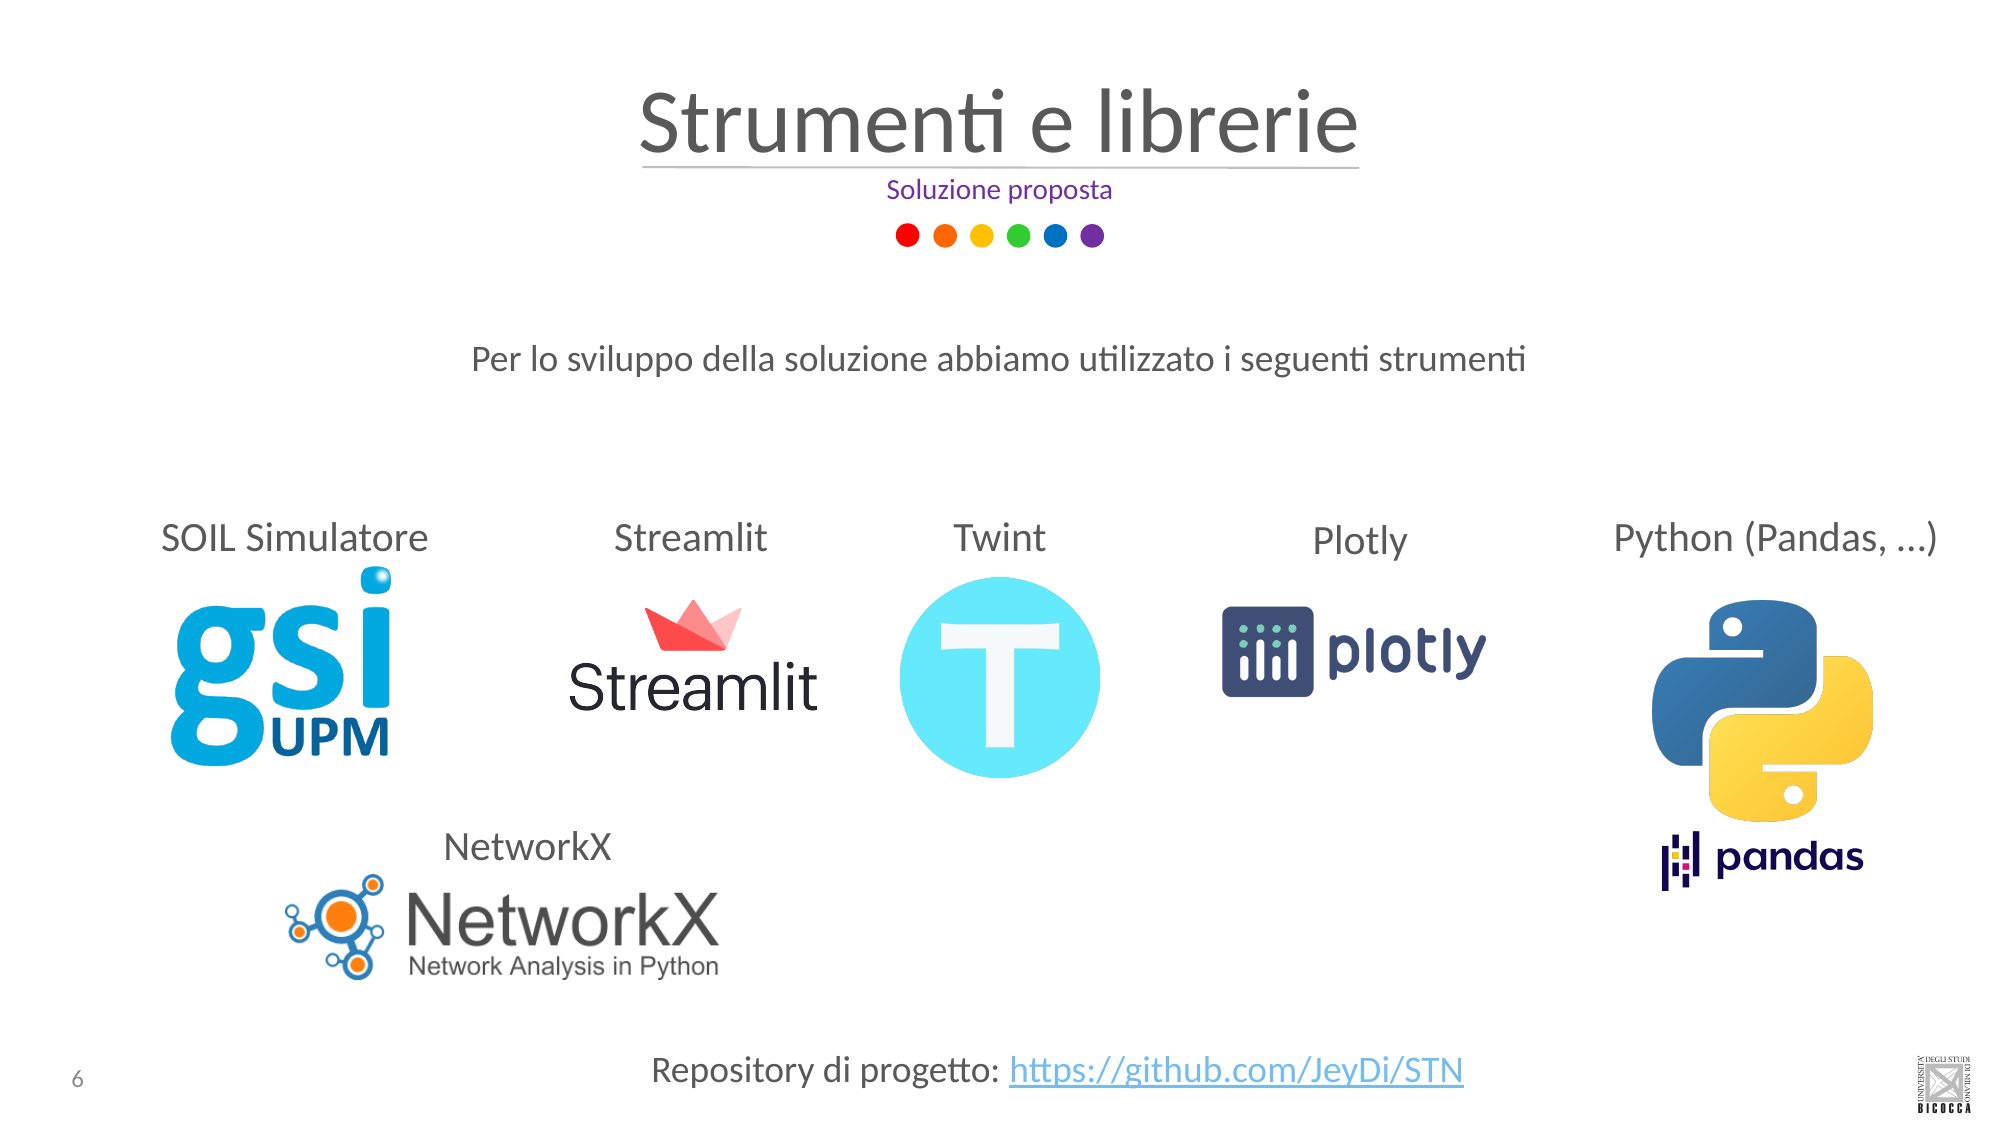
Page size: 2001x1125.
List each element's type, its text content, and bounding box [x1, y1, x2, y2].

text_box Per lo sviluppo della soluzione abbiamo utilizzato i seguenti strumenti [456, 326, 1544, 387]
text_box Repository di progetto: https://github.com/JeyDi/STN [636, 1037, 1488, 1098]
list Soluzione proposta [624, 166, 1376, 217]
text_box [1597, 502, 1956, 906]
title Strumenti e librerie [137, 56, 1863, 180]
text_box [144, 502, 446, 766]
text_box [521, 502, 863, 756]
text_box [1167, 505, 1546, 714]
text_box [900, 502, 1100, 778]
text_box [285, 810, 757, 980]
picture [1913, 1054, 1975, 1115]
slide_number 6 [56, 1047, 507, 1107]
